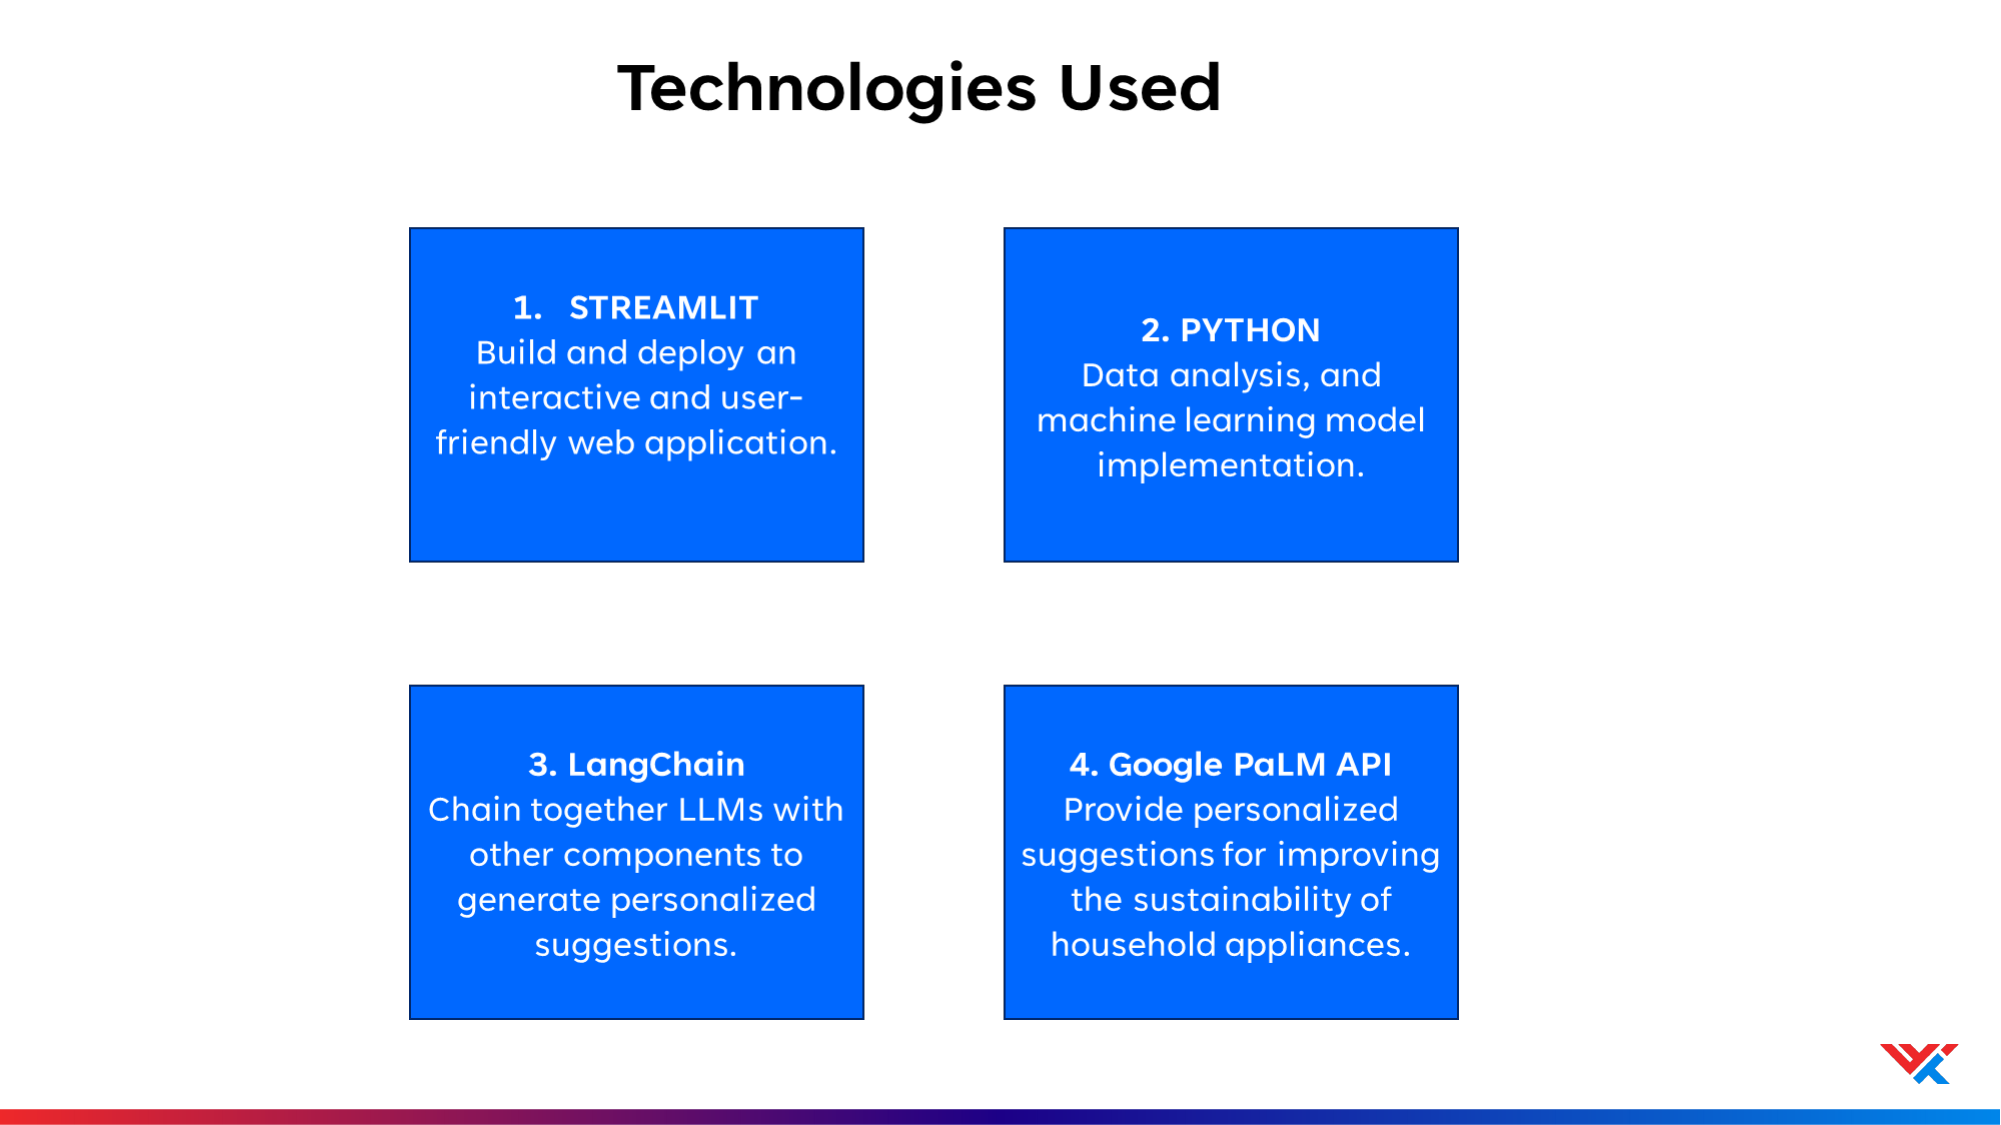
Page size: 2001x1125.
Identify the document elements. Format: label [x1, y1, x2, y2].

picture [403, 16, 1471, 1020]
picture [0, 1109, 2000, 1125]
